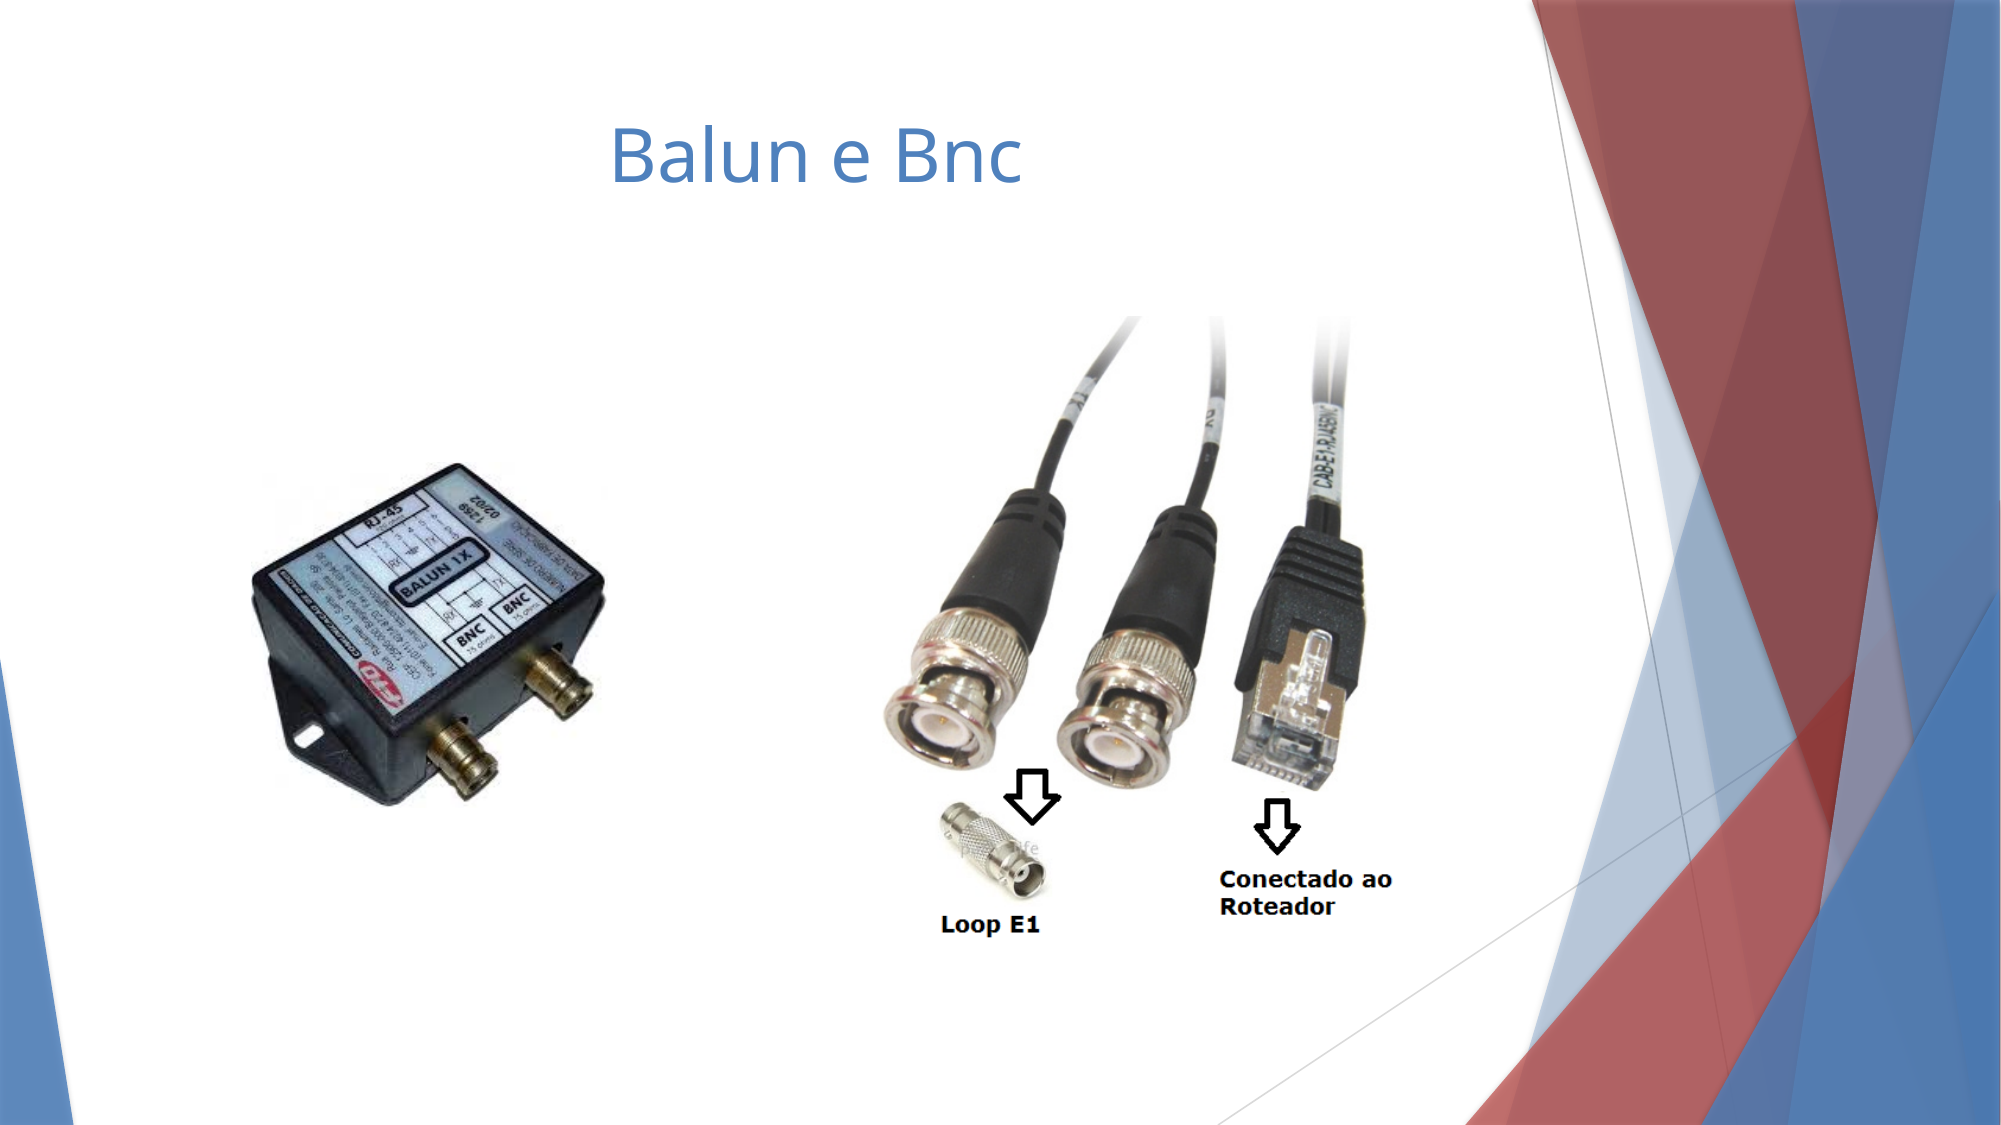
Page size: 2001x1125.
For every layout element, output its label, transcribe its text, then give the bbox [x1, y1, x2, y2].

title Balun e Bnc [111, 99, 1522, 317]
picture [250, 461, 609, 809]
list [815, 316, 1454, 954]
